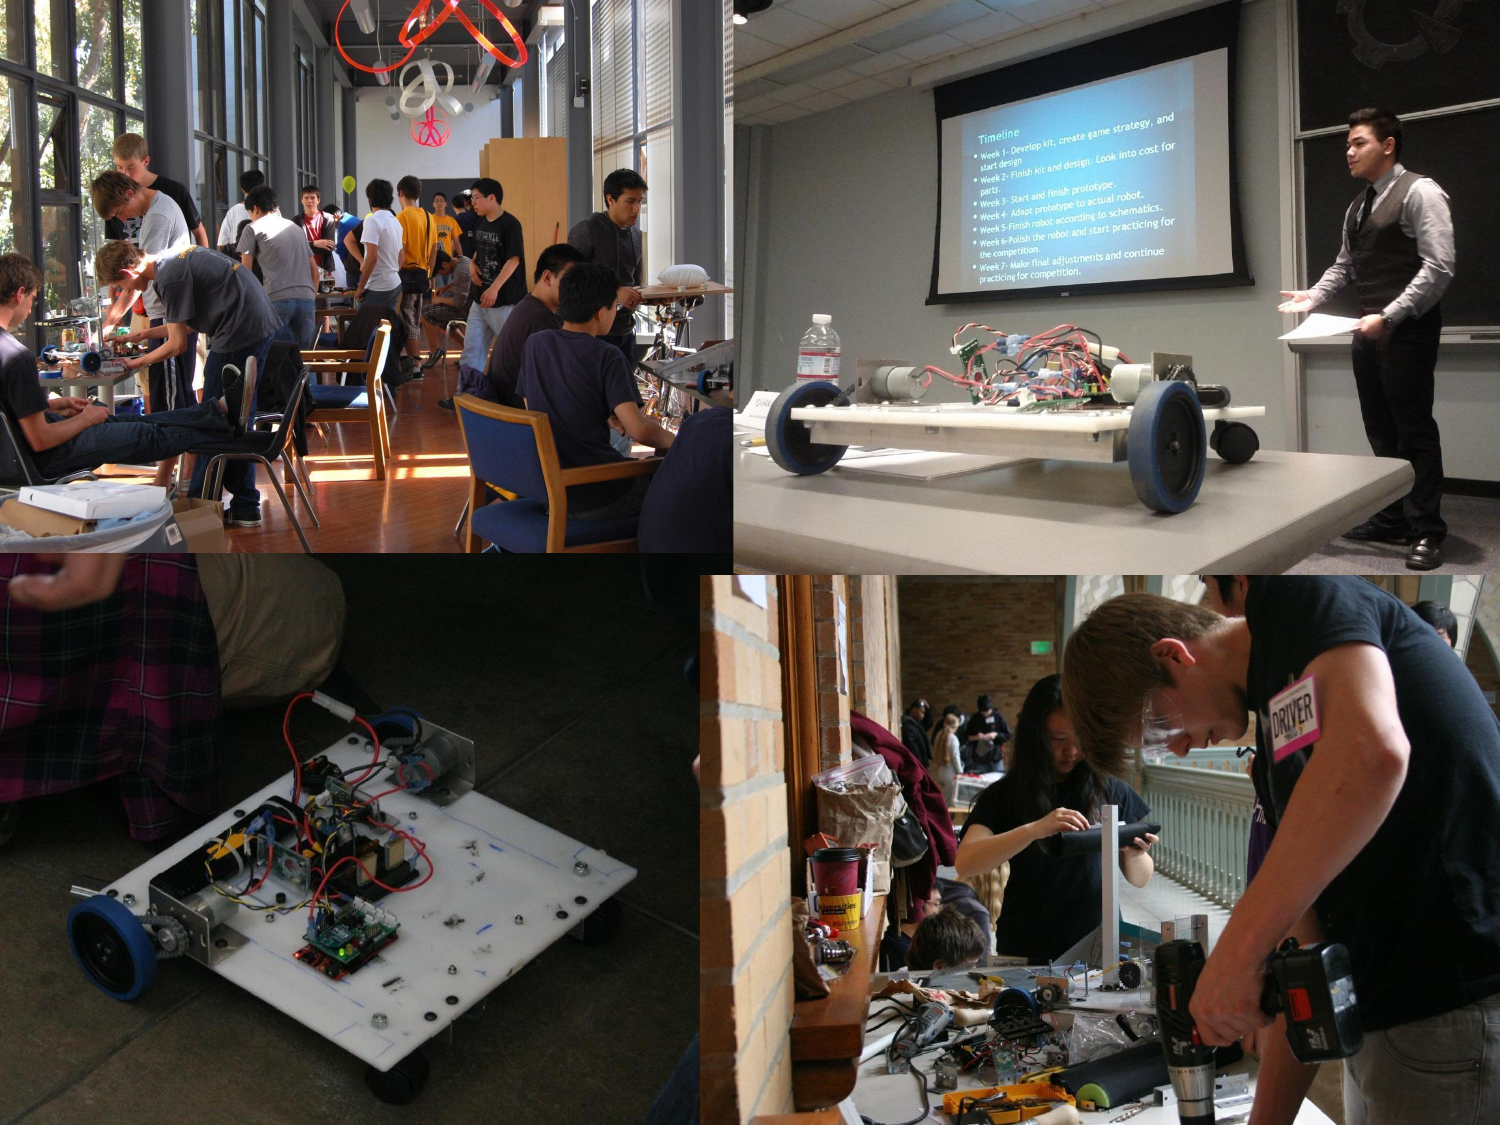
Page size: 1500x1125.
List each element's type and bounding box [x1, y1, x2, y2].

text_box [0, 553, 733, 1125]
text_box [699, 575, 1500, 1125]
text_box [0, 0, 733, 553]
text_box [733, 0, 1500, 575]
